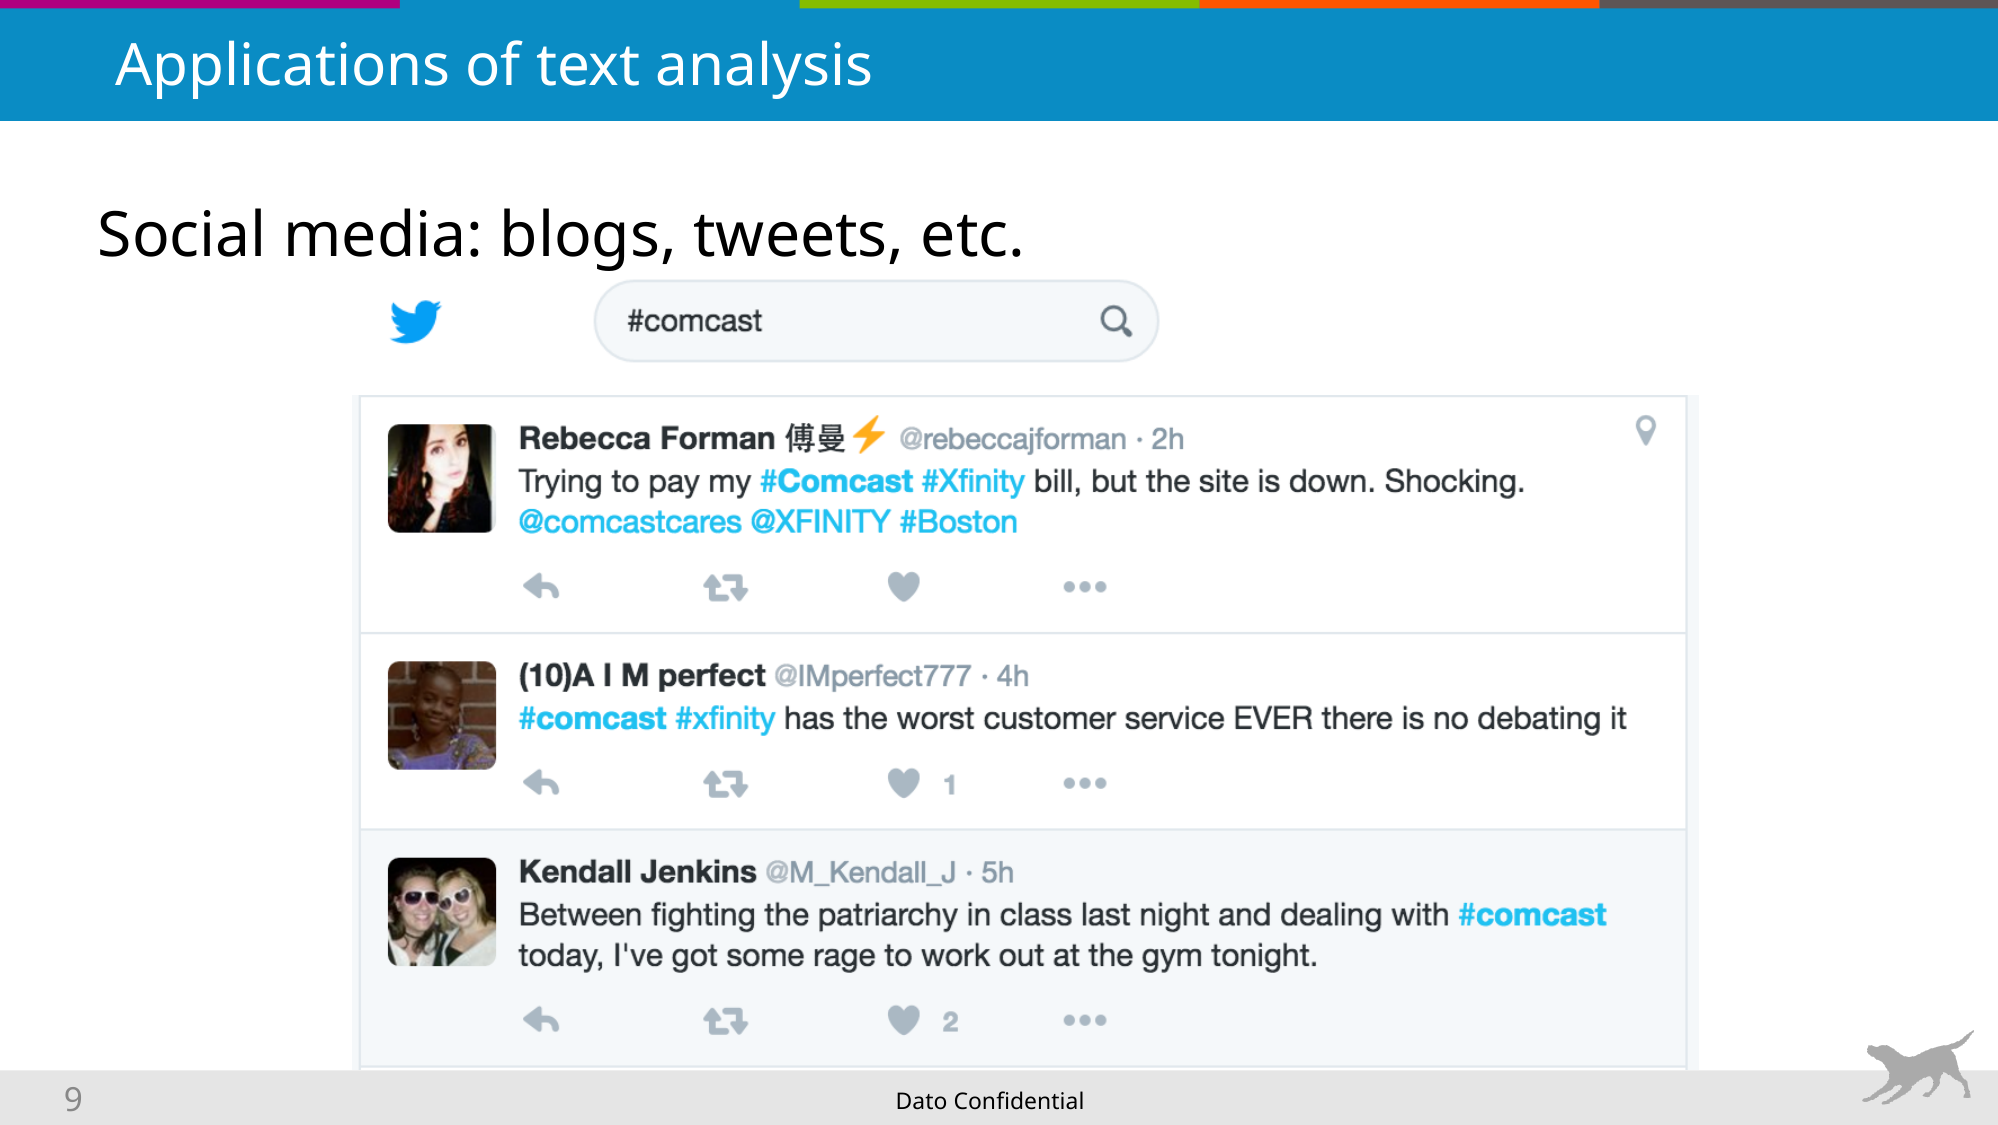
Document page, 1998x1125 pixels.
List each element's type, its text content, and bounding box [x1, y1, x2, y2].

slide_number 9 [0, 1072, 91, 1125]
picture [1859, 1028, 1978, 1106]
picture [351, 395, 1700, 1070]
list Applications of text analysis [107, 19, 1944, 143]
picture [366, 272, 1175, 378]
title Social media: blogs, tweets, etc. [89, 152, 1891, 283]
